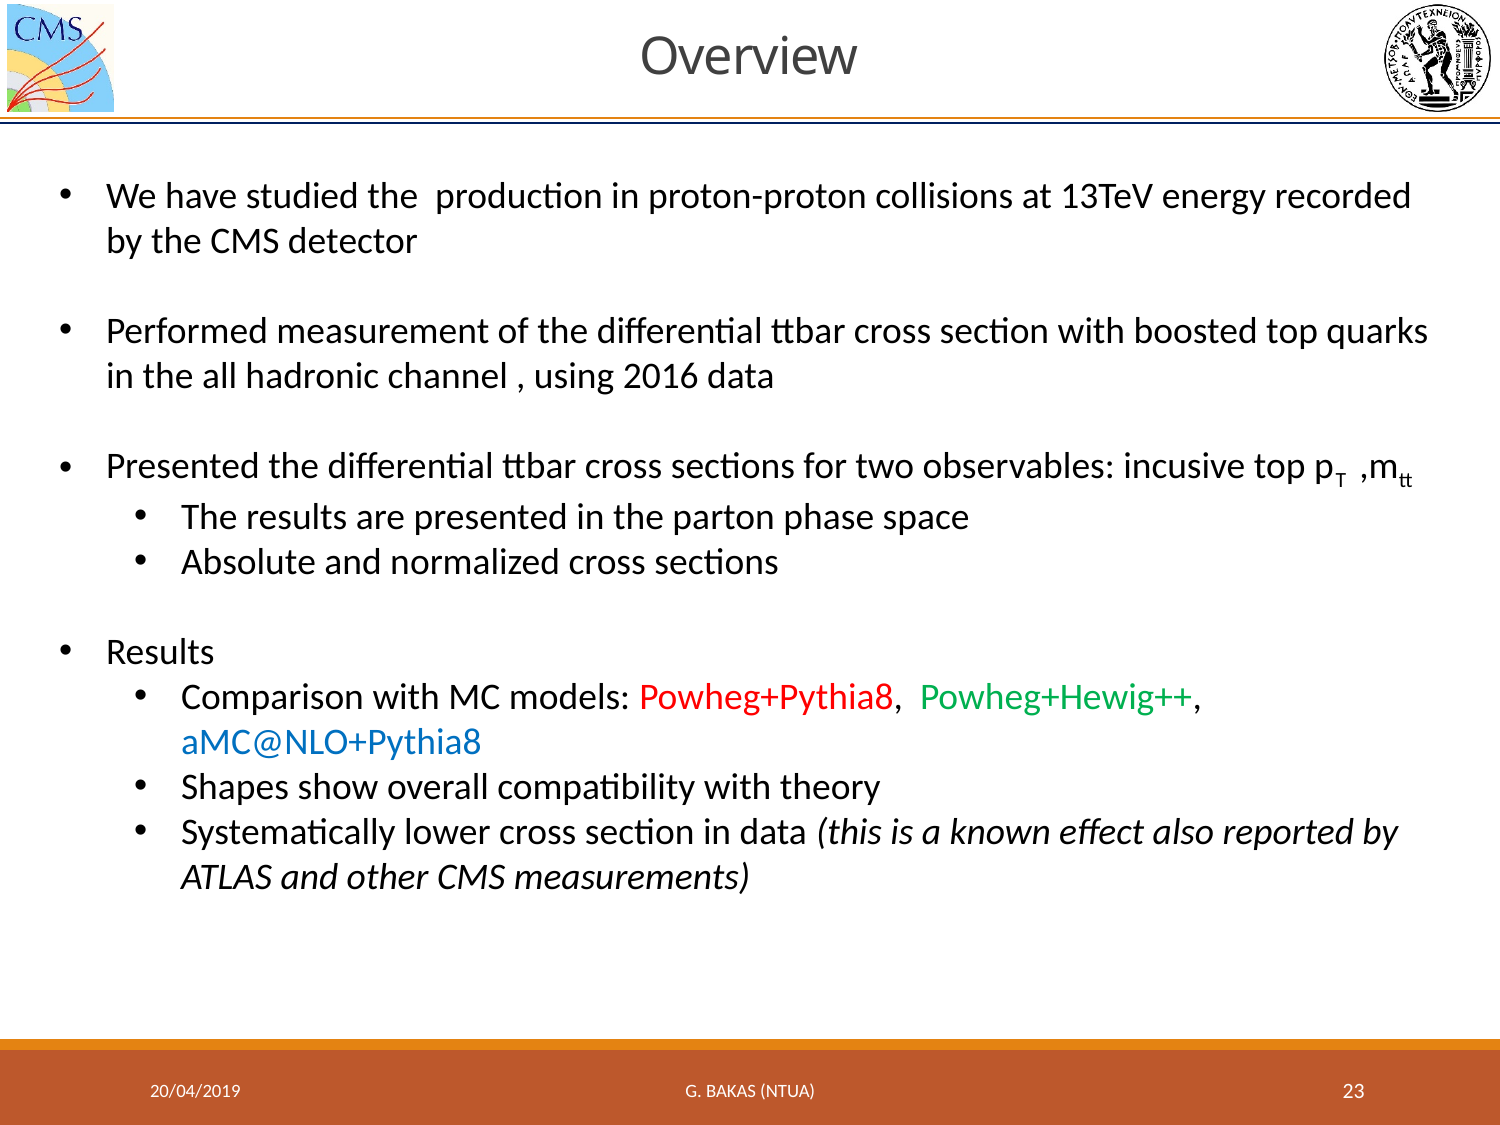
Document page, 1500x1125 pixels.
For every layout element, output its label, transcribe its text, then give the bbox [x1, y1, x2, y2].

footer G. Bakas (NTUA) [453, 1059, 1047, 1120]
title Overview [130, 23, 1368, 93]
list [1383, 4, 1492, 112]
slide_number 23 [1218, 1059, 1380, 1120]
picture [6, 4, 114, 112]
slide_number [135, 1059, 440, 1120]
